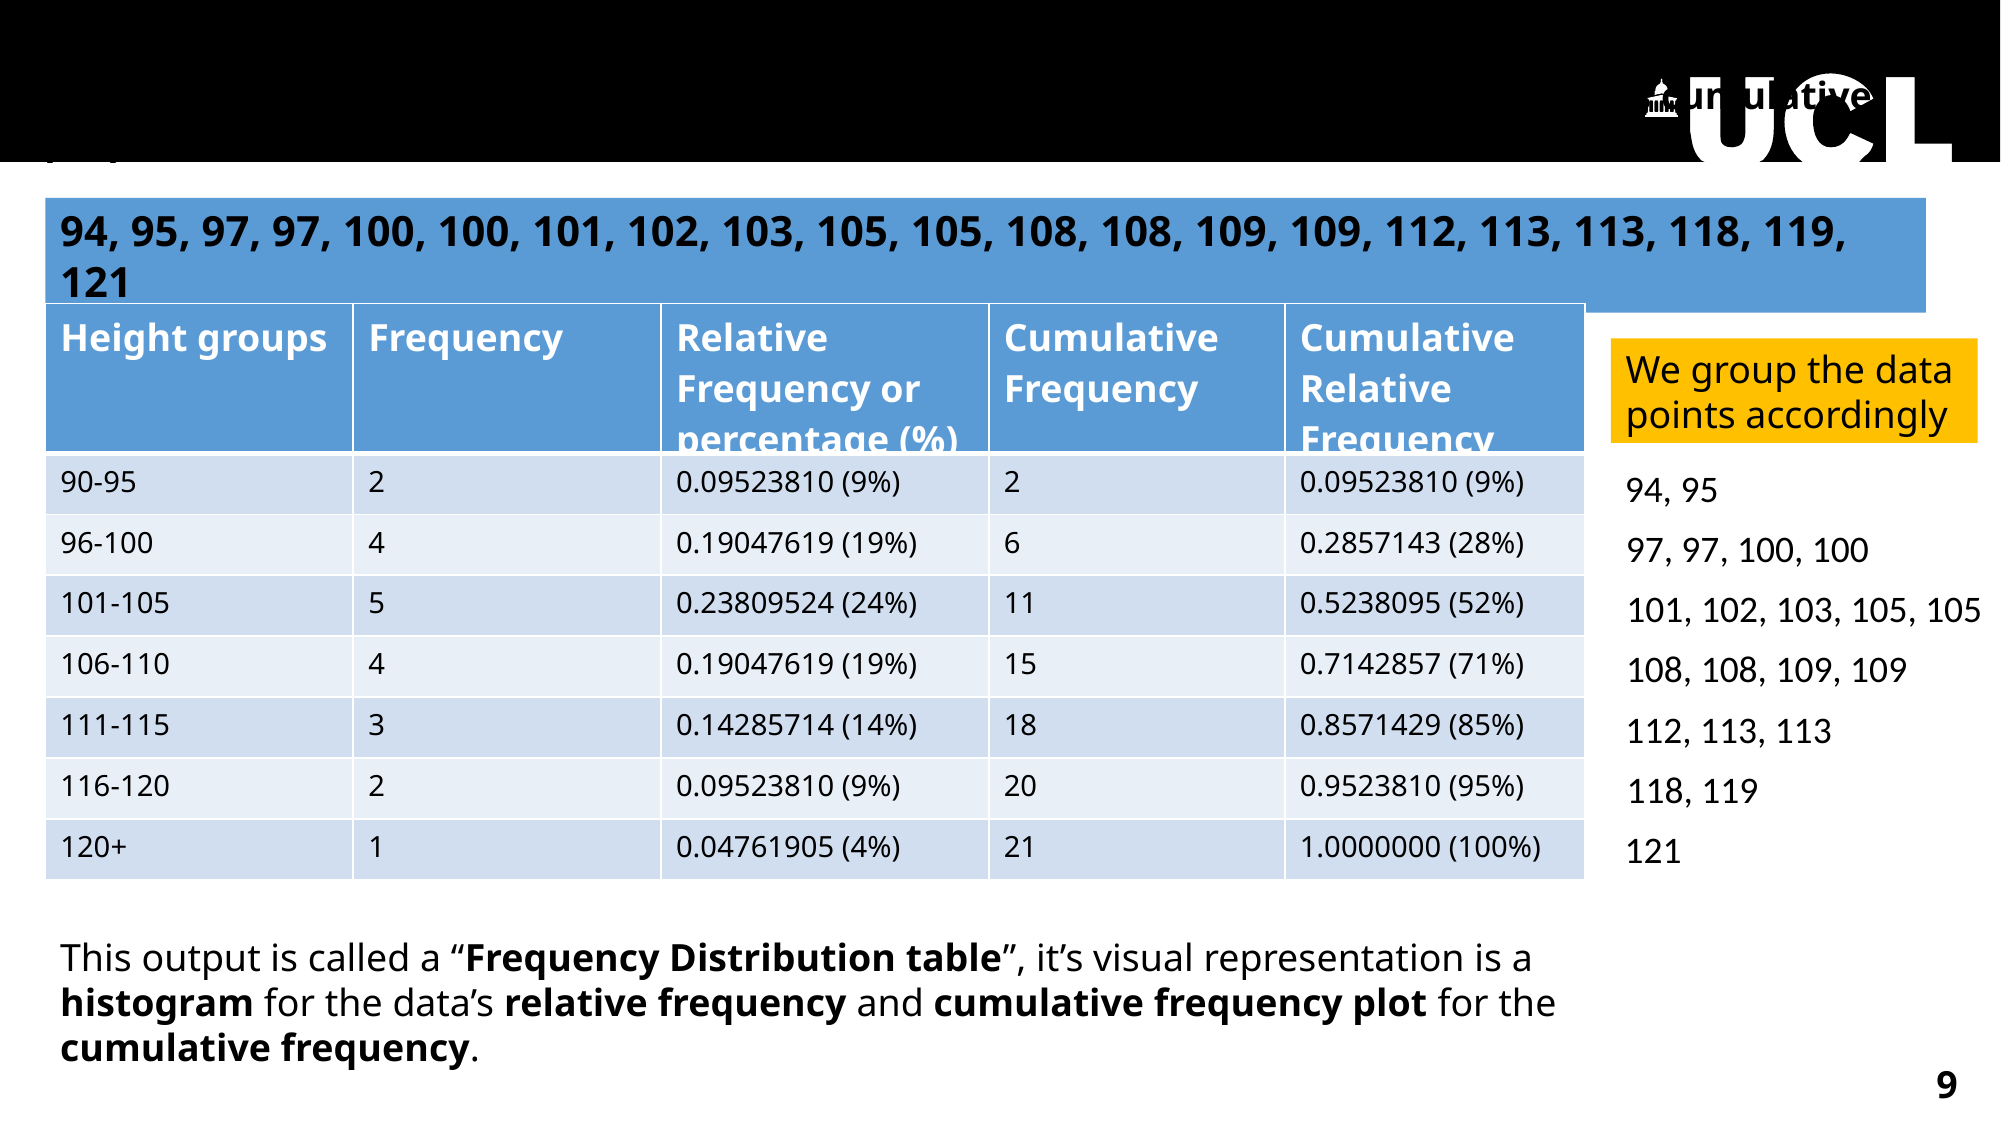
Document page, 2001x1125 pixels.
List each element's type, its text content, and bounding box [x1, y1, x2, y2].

table_cell 0.19047619 (19%) [662, 515, 988, 574]
table_cell 11 [990, 576, 1284, 635]
table_cell 0.04761905 (4%) [662, 820, 988, 879]
table_cell 20 [990, 759, 1284, 818]
table_cell 0.09523810 (9%) [1286, 456, 1584, 514]
table_cell 111-115 [46, 698, 352, 757]
table_cell 0.19047619 (19%) [662, 637, 988, 696]
table_cell 4 [354, 637, 660, 696]
table_cell 0.7142857 (71%) [1286, 637, 1584, 696]
table_cell 0.9523810 (95%) [1286, 759, 1584, 818]
text_box 112, 113, 113 [1610, 698, 1847, 759]
table_cell 0.09523810 (9%) [662, 456, 988, 514]
table_cell 1.0000000 (100%) [1286, 820, 1584, 879]
table_cell 2 [354, 456, 660, 514]
table_cell 106-110 [46, 637, 352, 696]
table_cell 101-105 [46, 576, 352, 635]
text_box We group the data points accordingly [1610, 338, 1978, 443]
text_box This output is called a “Frequency Distribution table”, it’s visual representation is a histogram for the data’s relative frequency and cumulative frequency plot for the cumulative frequency. [45, 926, 1585, 1077]
text_box 101, 102, 103, 105, 105 [1611, 577, 1998, 638]
text_box 108, 108, 109, 109 [1611, 638, 1923, 698]
table_header Cumulative Frequency [990, 304, 1284, 451]
table_cell 6 [990, 515, 1284, 574]
text_box 94, 95, 97, 97, 100, 100, 101, 102, 103, 105, 105, 108, 108, 109, 109, 112, 113, 113, 118, 119, 121 [45, 197, 1926, 313]
table_header Height groups [46, 304, 352, 451]
table_cell 3 [354, 698, 660, 757]
text_box 121 [1609, 818, 1697, 879]
table_cell 116-120 [46, 759, 352, 818]
table_cell 0.2857143 (28%) [1286, 515, 1584, 574]
table_cell 0.09523810 (9%) [662, 759, 988, 818]
text_box 9 [1911, 1051, 1983, 1122]
table_cell 18 [990, 698, 1284, 757]
text_box We created a table that contains group categories for height (of 5cm) measurement, and compute the frequency and proportions. In addition, we compute the cumulative frequency and its cumulative proportion as well. [29, 19, 1976, 170]
text_box 94, 95 [1609, 457, 1734, 518]
table_cell 15 [990, 637, 1284, 696]
table_cell 96-100 [46, 515, 352, 574]
table_cell 5 [354, 576, 660, 635]
table_cell 2 [990, 456, 1284, 514]
table_cell 4 [354, 515, 660, 574]
text_box 97, 97, 100, 100 [1611, 517, 1884, 577]
table_header Frequency [354, 304, 660, 451]
table_cell 21 [990, 820, 1284, 879]
table_cell 1 [354, 820, 660, 879]
table_cell 0.23809524 (24%) [662, 576, 988, 635]
table_header Relative Frequency or percentage (%) [662, 304, 988, 451]
table_cell 0.8571429 (85%) [1286, 698, 1584, 757]
table_cell 2 [354, 759, 660, 818]
table_cell 0.14285714 (14%) [662, 698, 988, 757]
table_cell 120+ [46, 820, 352, 879]
table_cell 90-95 [46, 456, 352, 514]
text_box 118, 119 [1611, 758, 1774, 818]
table_cell 0.5238095 (52%) [1286, 576, 1584, 635]
table_header Cumulative Relative Frequency [1286, 304, 1584, 451]
